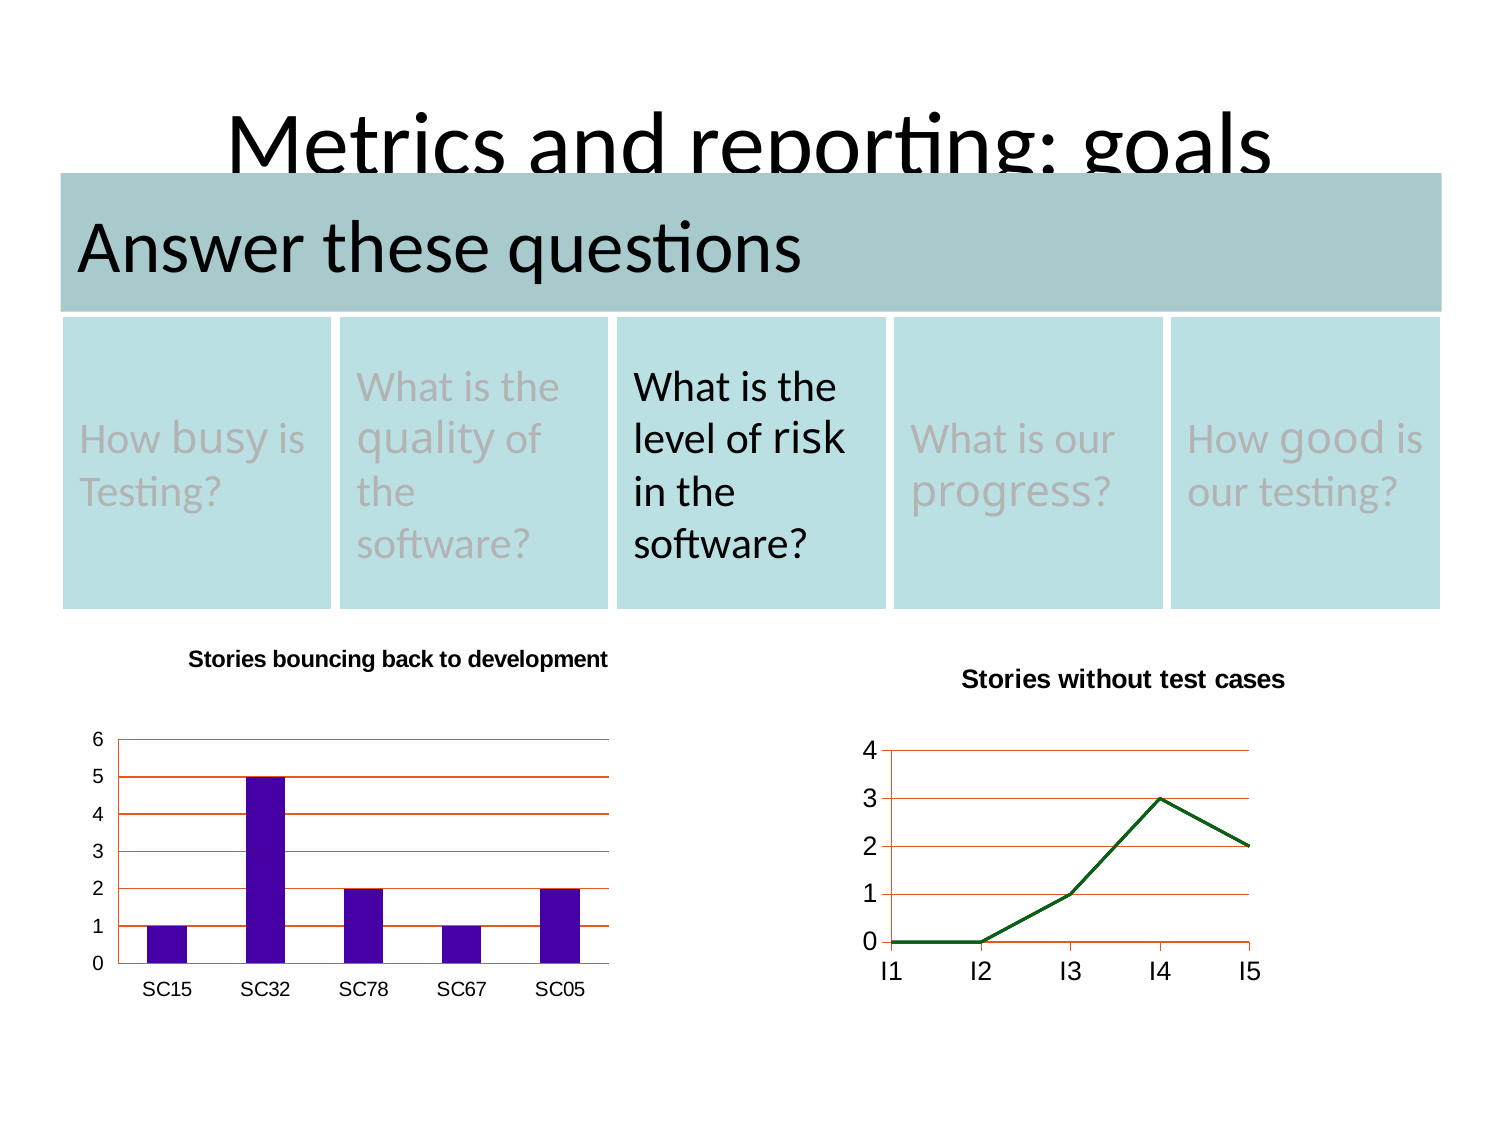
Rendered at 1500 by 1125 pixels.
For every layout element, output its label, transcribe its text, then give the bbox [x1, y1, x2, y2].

chart [819, 649, 1356, 1044]
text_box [60, 172, 1443, 611]
title Metrics and reporting: goals [75, 45, 1425, 171]
chart [71, 630, 711, 1034]
